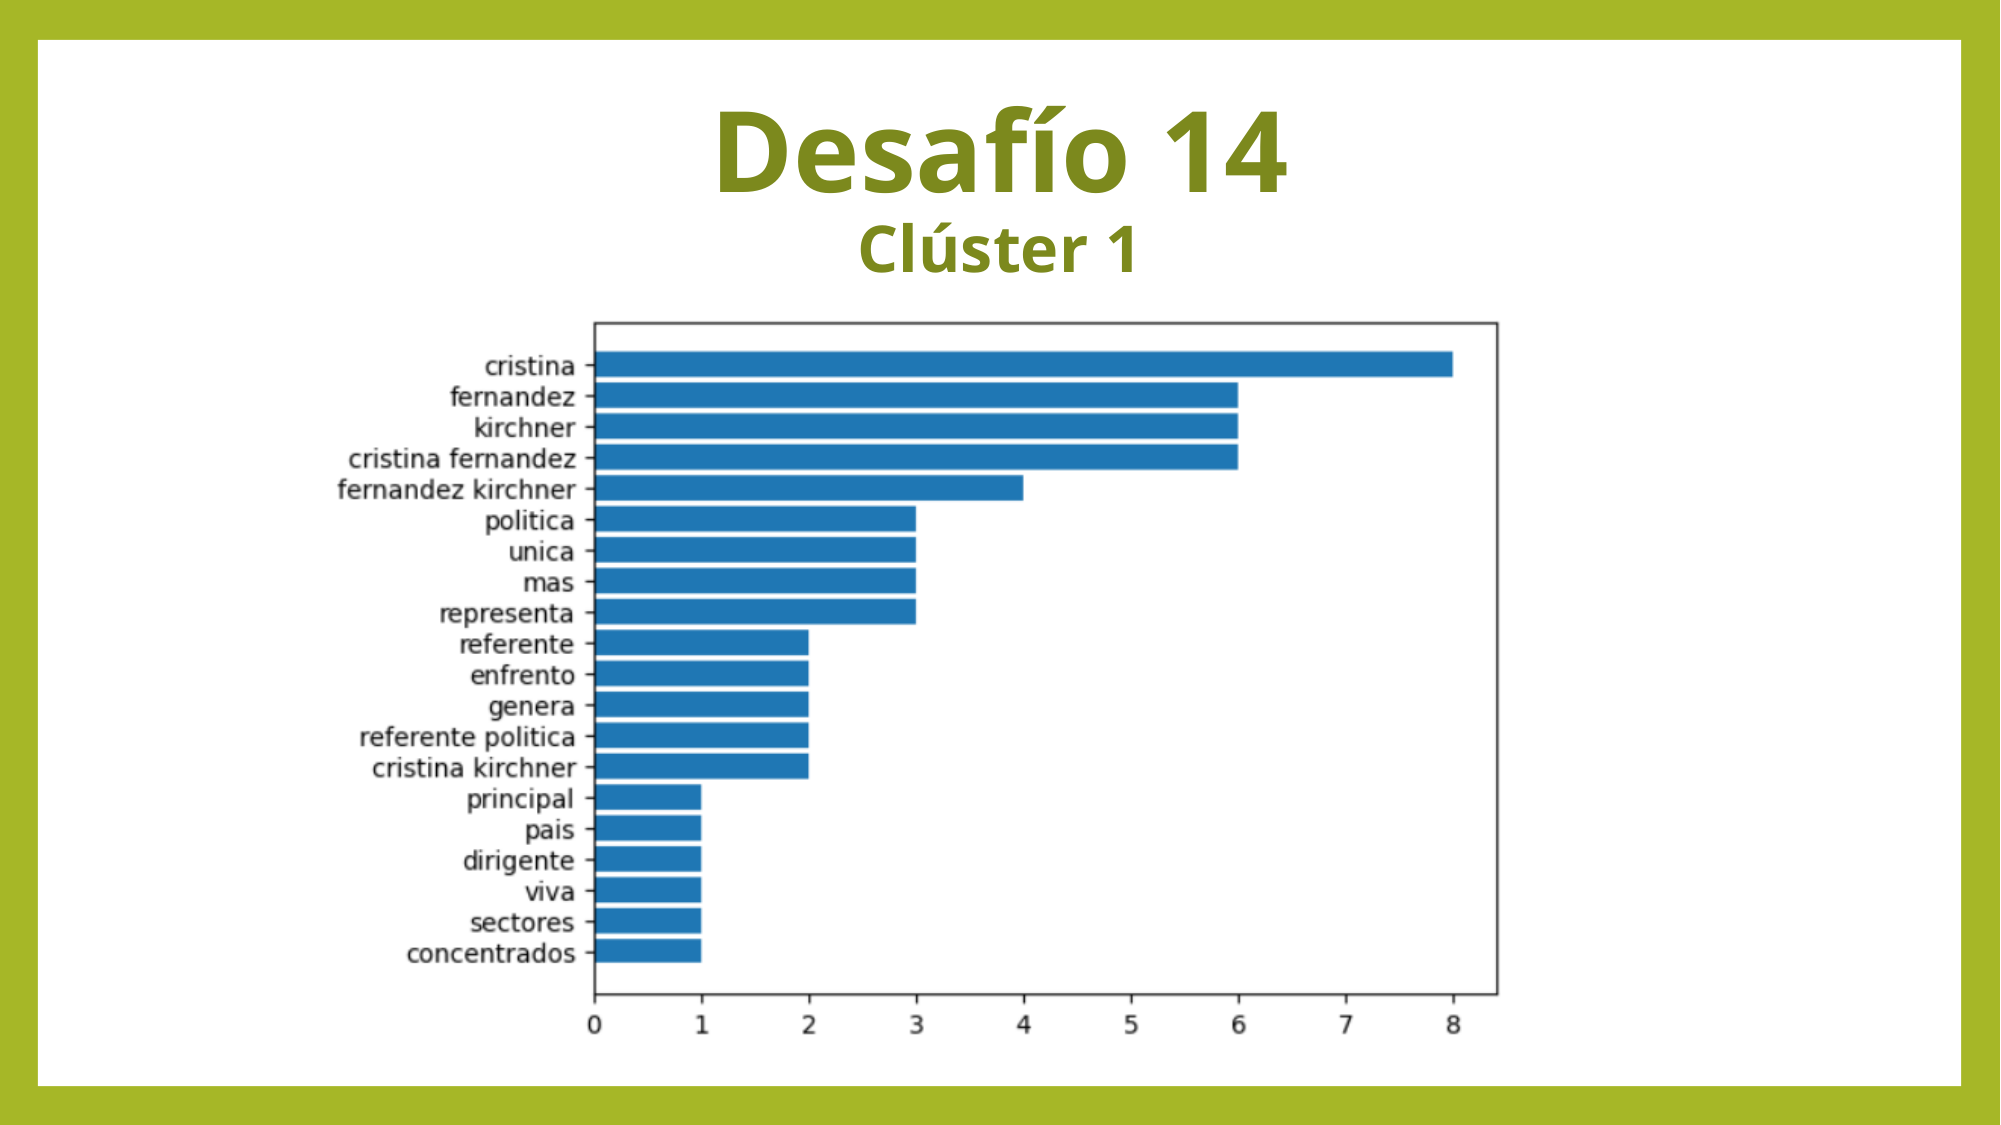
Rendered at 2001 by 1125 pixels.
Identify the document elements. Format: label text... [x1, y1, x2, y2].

picture [329, 316, 1511, 1046]
title Desafío 14 Clúster 1 [189, 80, 1810, 303]
